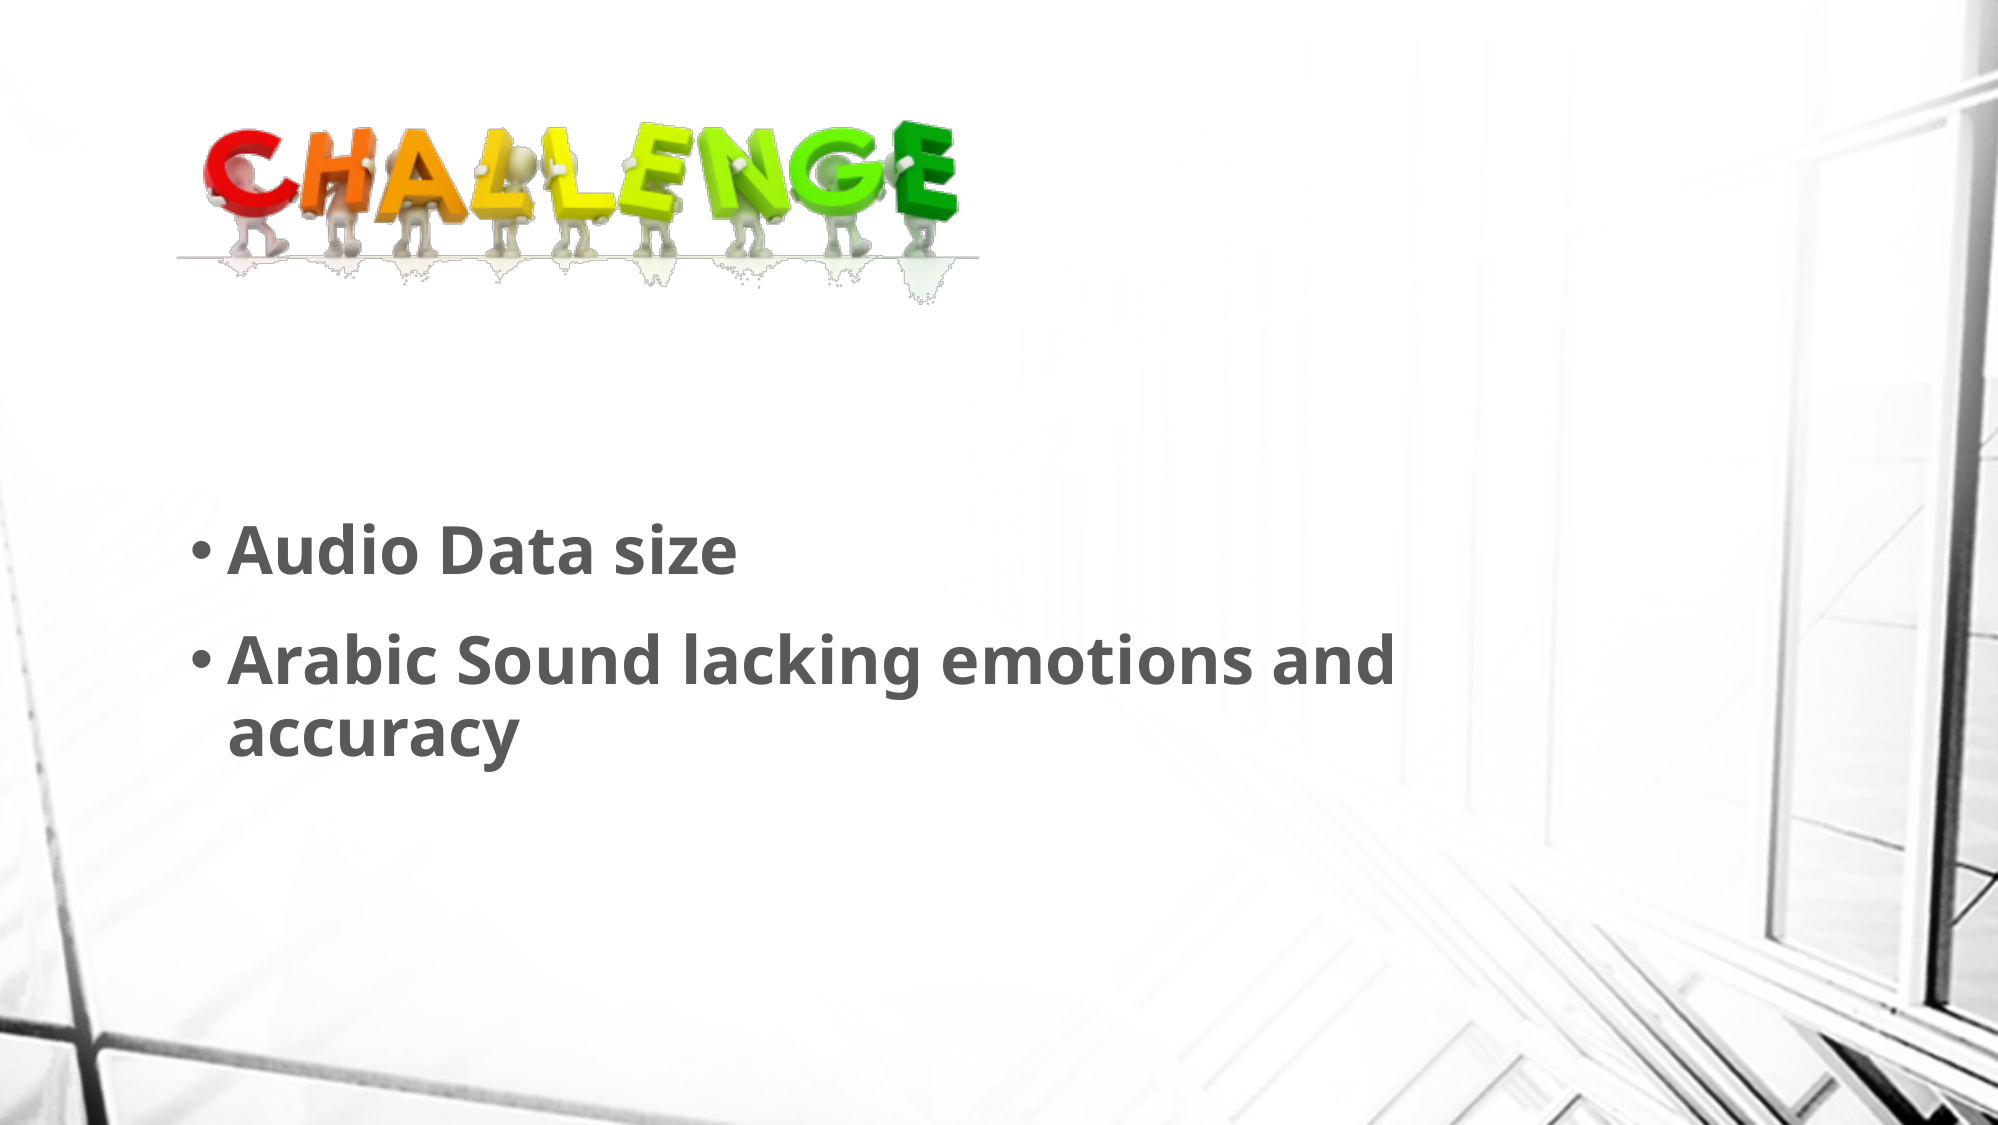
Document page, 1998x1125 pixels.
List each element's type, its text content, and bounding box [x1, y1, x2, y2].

list Audio Data size Arabic Sound lacking emotions and accuracy [174, 299, 1600, 988]
picture [0, 0, 1998, 1125]
